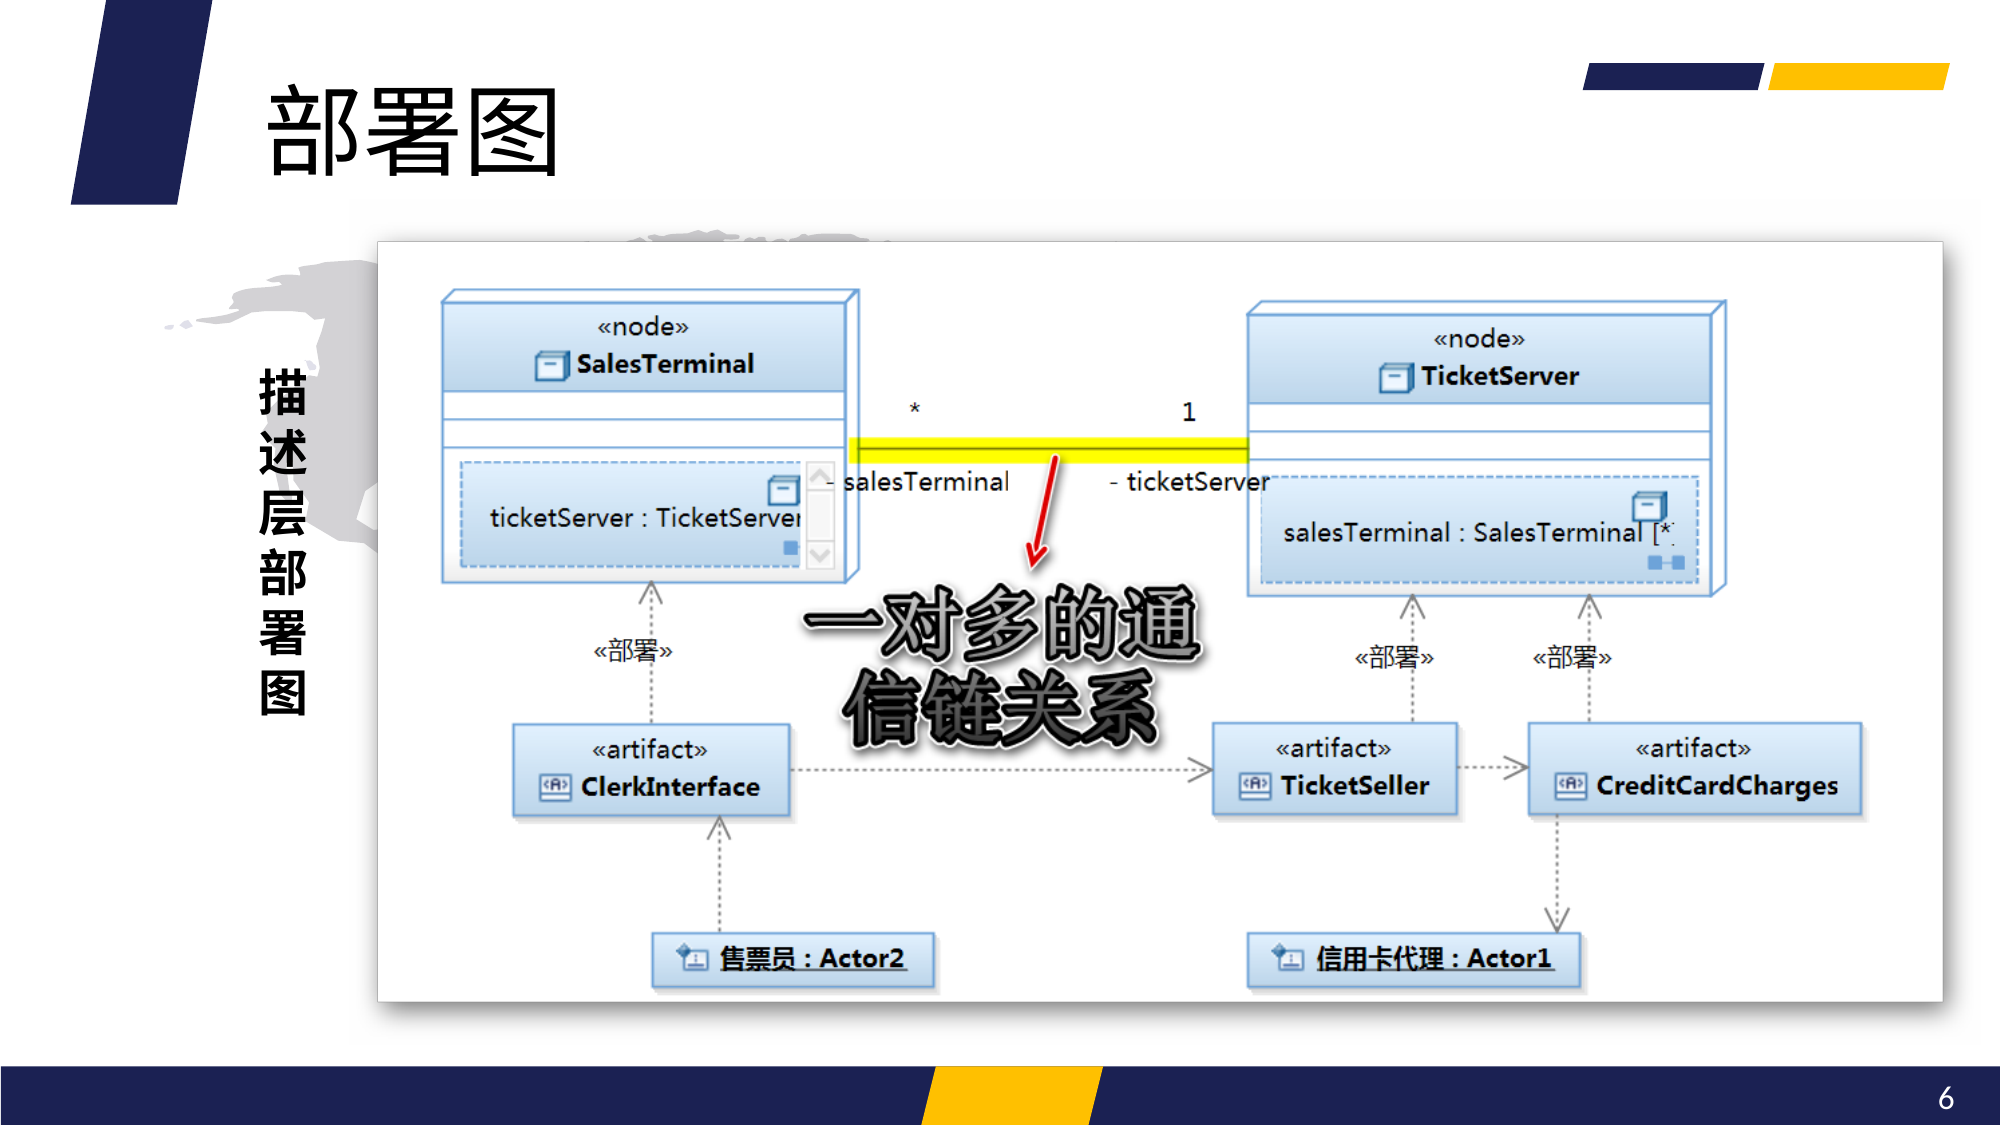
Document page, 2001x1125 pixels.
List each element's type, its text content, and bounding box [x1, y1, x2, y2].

text_box [1091, 1064, 2000, 1125]
text_box [0, 1064, 935, 1125]
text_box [163, 229, 329, 918]
slide_number 6 [1503, 1065, 1970, 1125]
picture [334, 199, 1986, 1046]
text_box [919, 1064, 1106, 1125]
text_box 部署图 [244, 58, 2000, 199]
text_box [68, 0, 215, 207]
